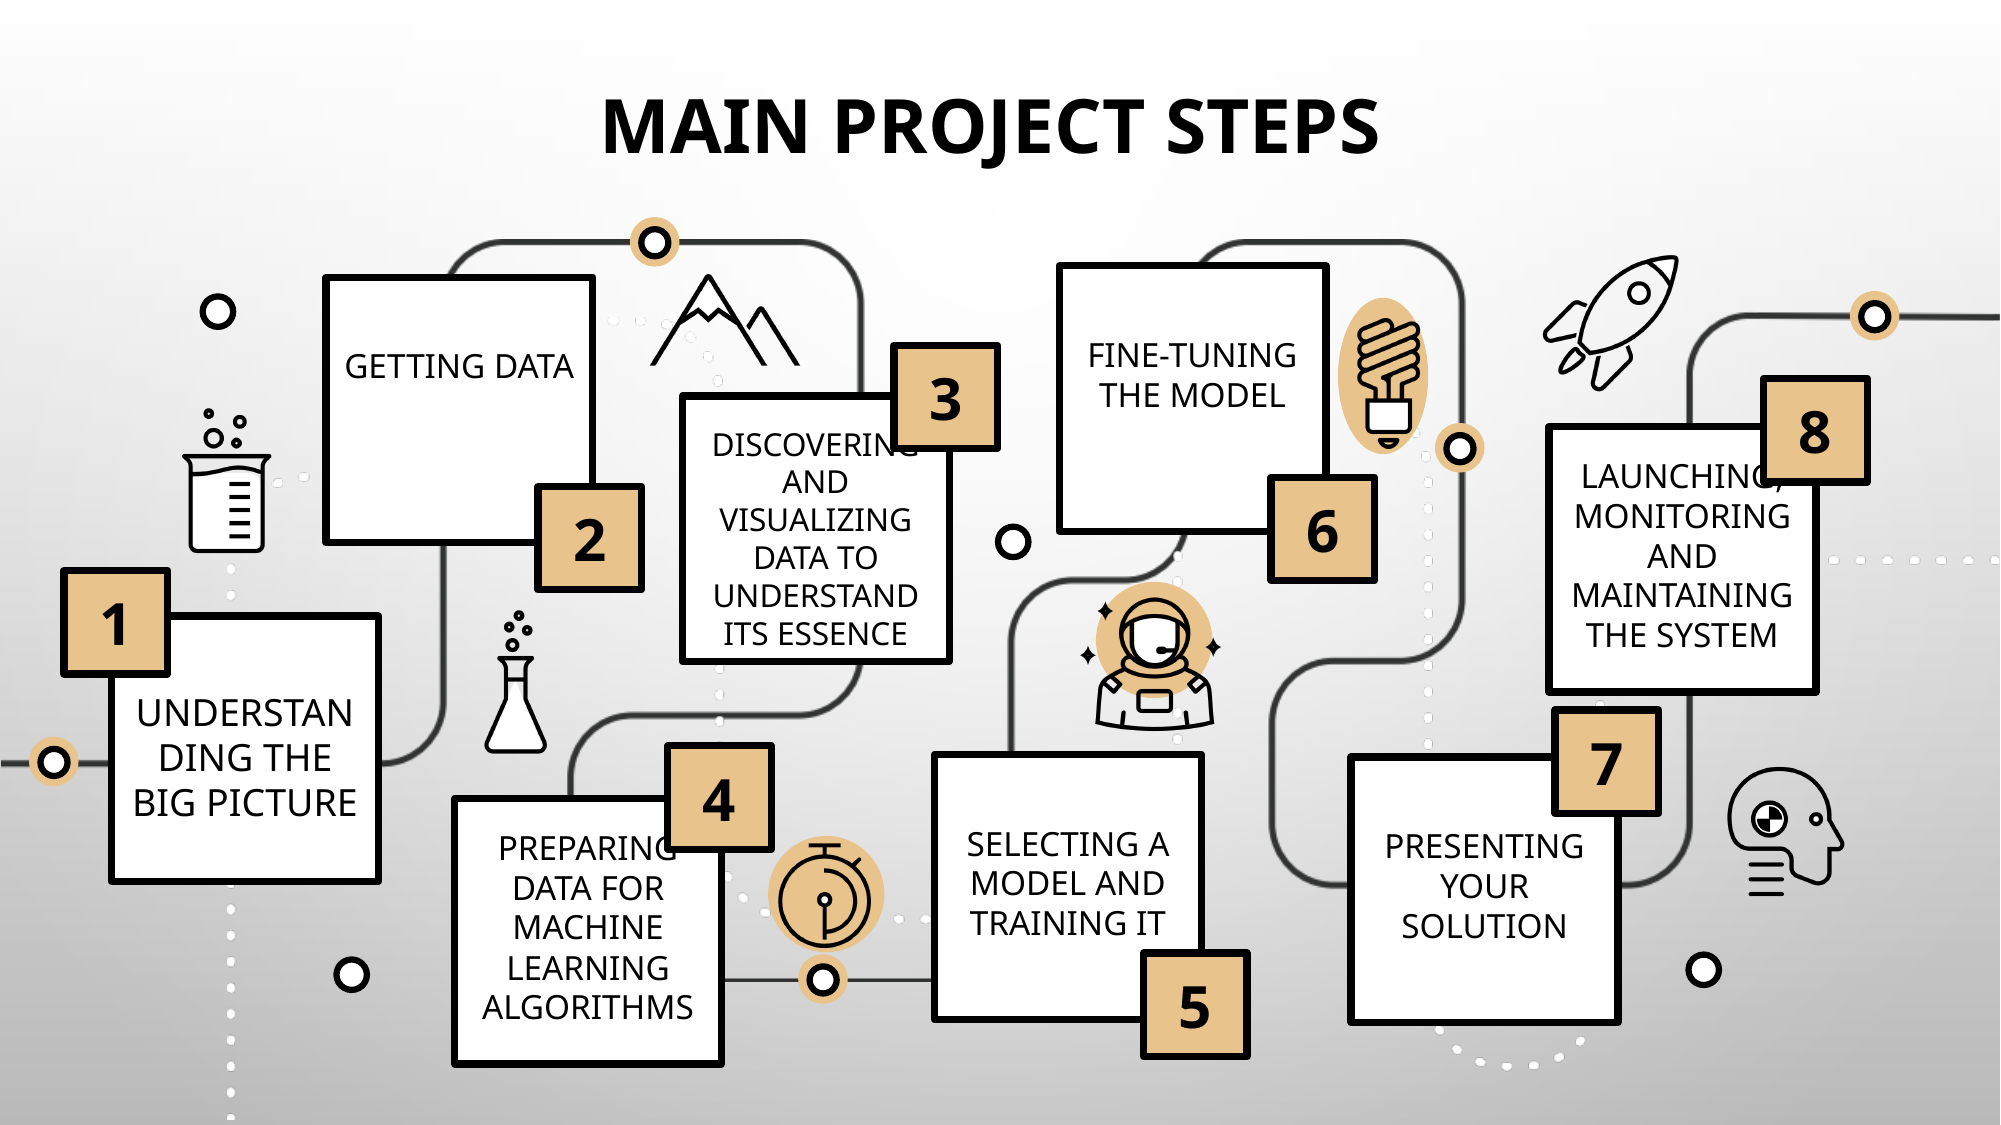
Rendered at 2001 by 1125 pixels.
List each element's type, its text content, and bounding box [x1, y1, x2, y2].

list Presenting your solution [1347, 753, 1622, 1026]
picture [0, 0, 2000, 1125]
list 2 [534, 483, 645, 593]
list 8 [1760, 375, 1871, 486]
list Discovering and visualizing data to understand its essence [679, 392, 953, 665]
list Getting data [322, 274, 596, 546]
list 4 [664, 742, 775, 853]
list 7 [1551, 706, 1662, 817]
list 3 [890, 342, 1001, 452]
list Launching, monitoring and maintaining the system [1545, 423, 1820, 696]
list Understanding the big picture [108, 612, 382, 885]
list 5 [1140, 949, 1251, 1060]
title main project steps [137, 51, 1863, 209]
list Fine-tuning the model [1056, 262, 1330, 535]
list 1 [60, 567, 171, 678]
list 6 [1267, 474, 1378, 584]
list Preparing data for machine learning algorithms [451, 795, 725, 1068]
list Selecting a model and training it [931, 751, 1205, 1023]
